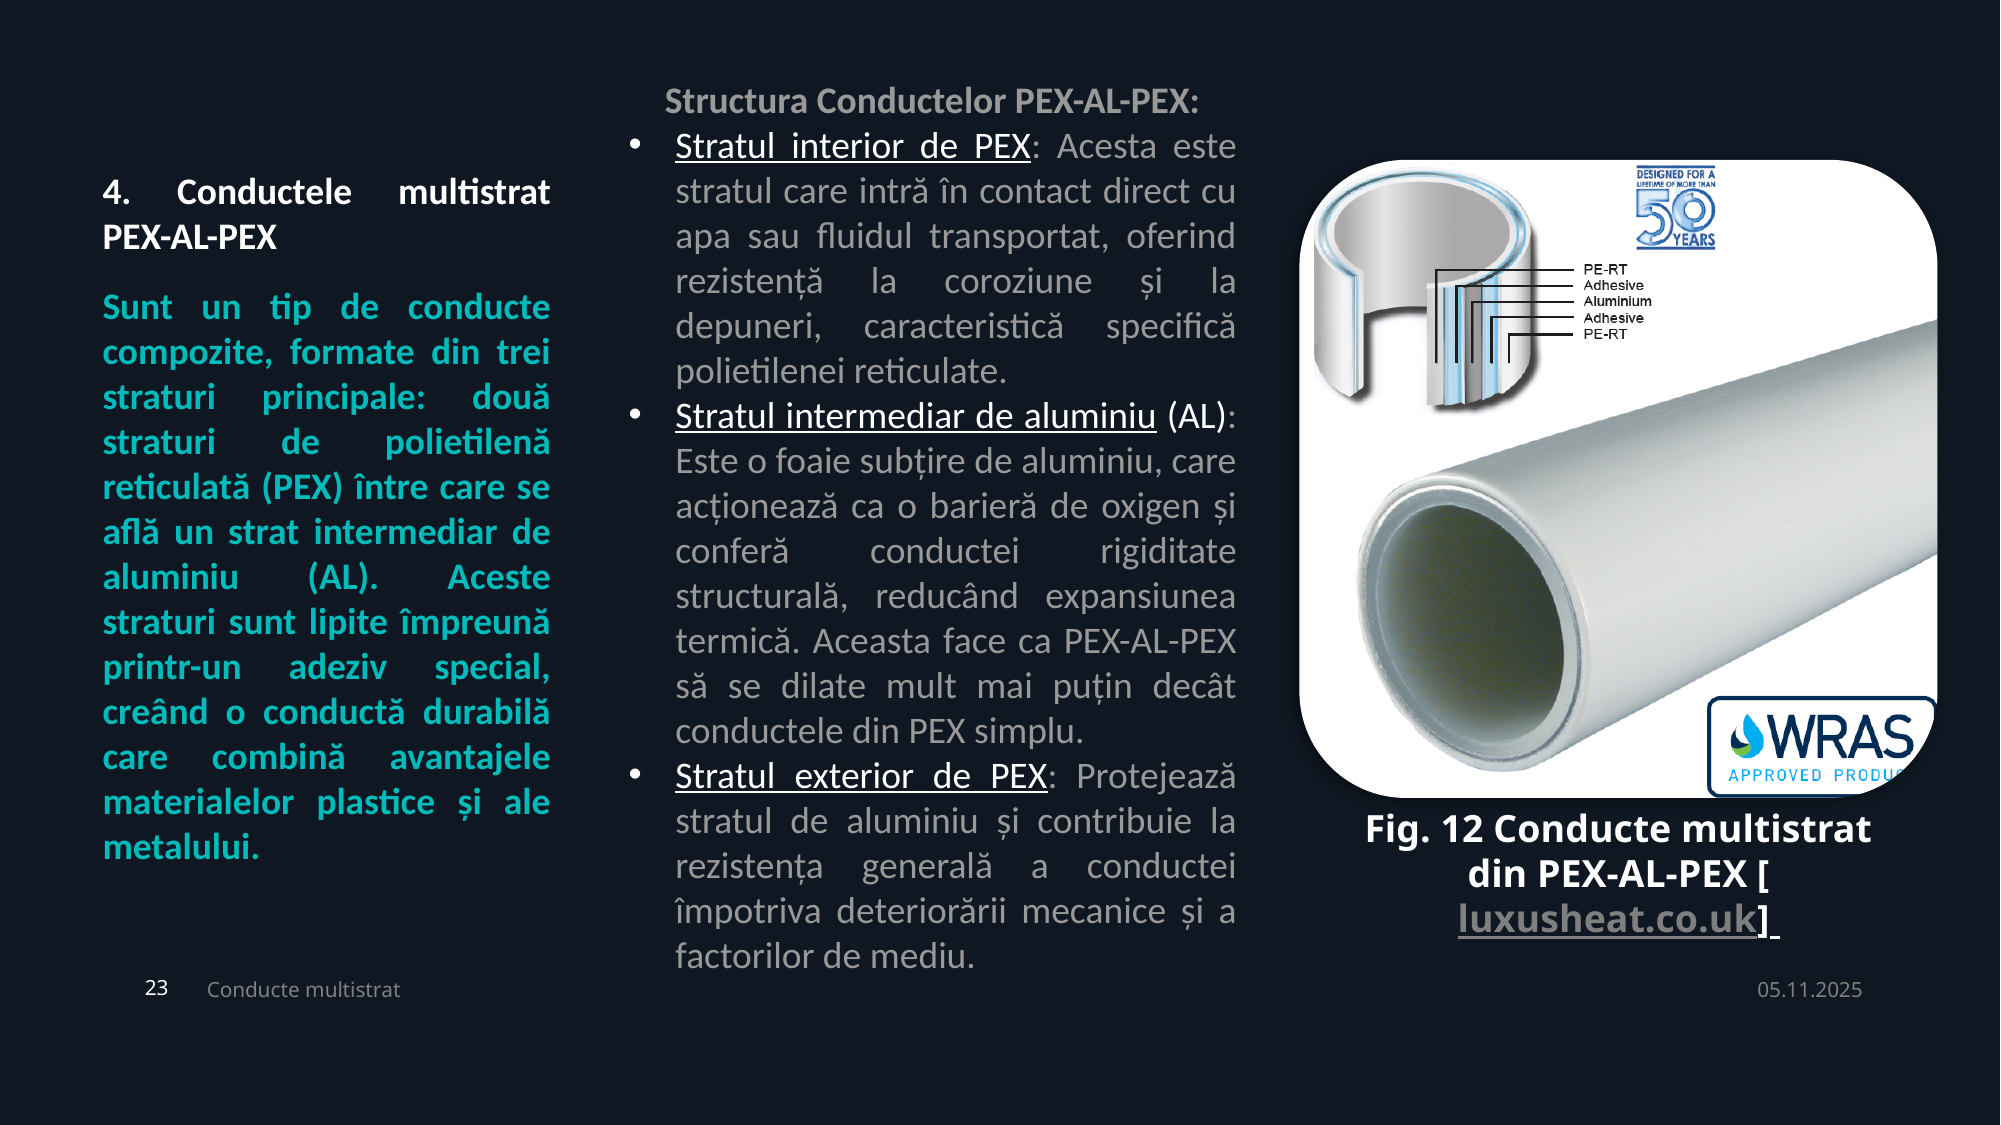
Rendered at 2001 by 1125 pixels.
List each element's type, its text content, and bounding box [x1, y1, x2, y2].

text_box Structura Conductelor PEX-AL-PEX: Stratul interior de PEX: Acesta este stratul care intră în contact direct cu apa sau fluidul transportat, oferind rezistență la coroziune și la depuneri, caracteristică specifică polietilenei reticulate. Stratul intermediar de aluminiu (AL): Este o foaie subțire de aluminiu, care acționează ca o barieră de oxigen și conferă conductei rigiditate structurală, reducând expansiunea termică. Aceasta face ca PEX-AL-PEX să se dilate mult mai puțin decât conductele din PEX simplu. Stratul exterior de PEX: Protejează stratul de aluminiu și contribuie la rezistența generală a conductei împotriva deteriorării mecanice și a factorilor de mediu. [613, 68, 1252, 984]
text_box 4. Conductele multistrat PEX-AL-PEX Sunt un tip de conducte compozite, formate din trei straturi principale: două straturi de polietilenă reticulată (PEX) între care se află un strat intermediar de aluminiu (AL). Aceste straturi sunt lipite împreună printr-un adeziv special, creând o conductă durabilă care combină avantajele materialelor plastice și ale metalului. [87, 159, 566, 875]
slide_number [1643, 964, 1863, 1014]
footer Conducte multistrat [191, 964, 497, 1014]
text_box Fig. 12 Conducte multistrat din PEX-AL-PEX [luxusheat.co.uk] [1345, 798, 1892, 954]
picture [1299, 159, 1938, 798]
slide_number 23 [127, 964, 186, 1014]
